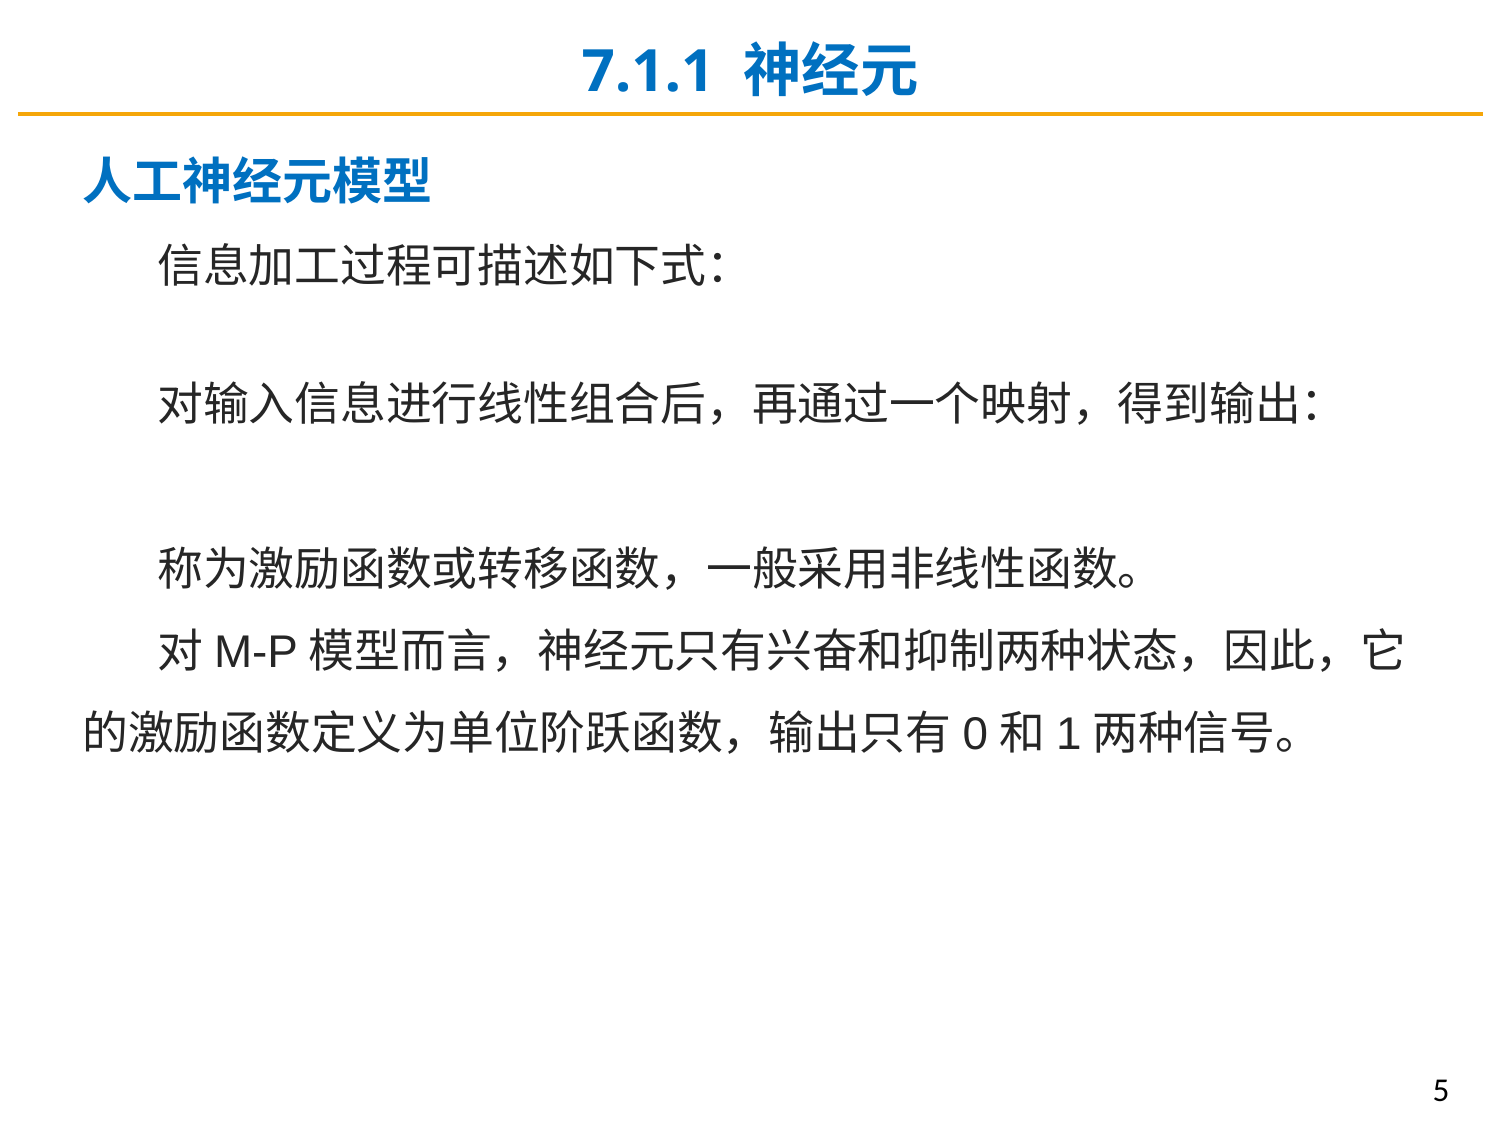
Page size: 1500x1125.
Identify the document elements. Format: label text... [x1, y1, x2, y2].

text_box 5 [1114, 1060, 1465, 1106]
text_box 7.1.1 神经元 [0, 25, 1500, 111]
